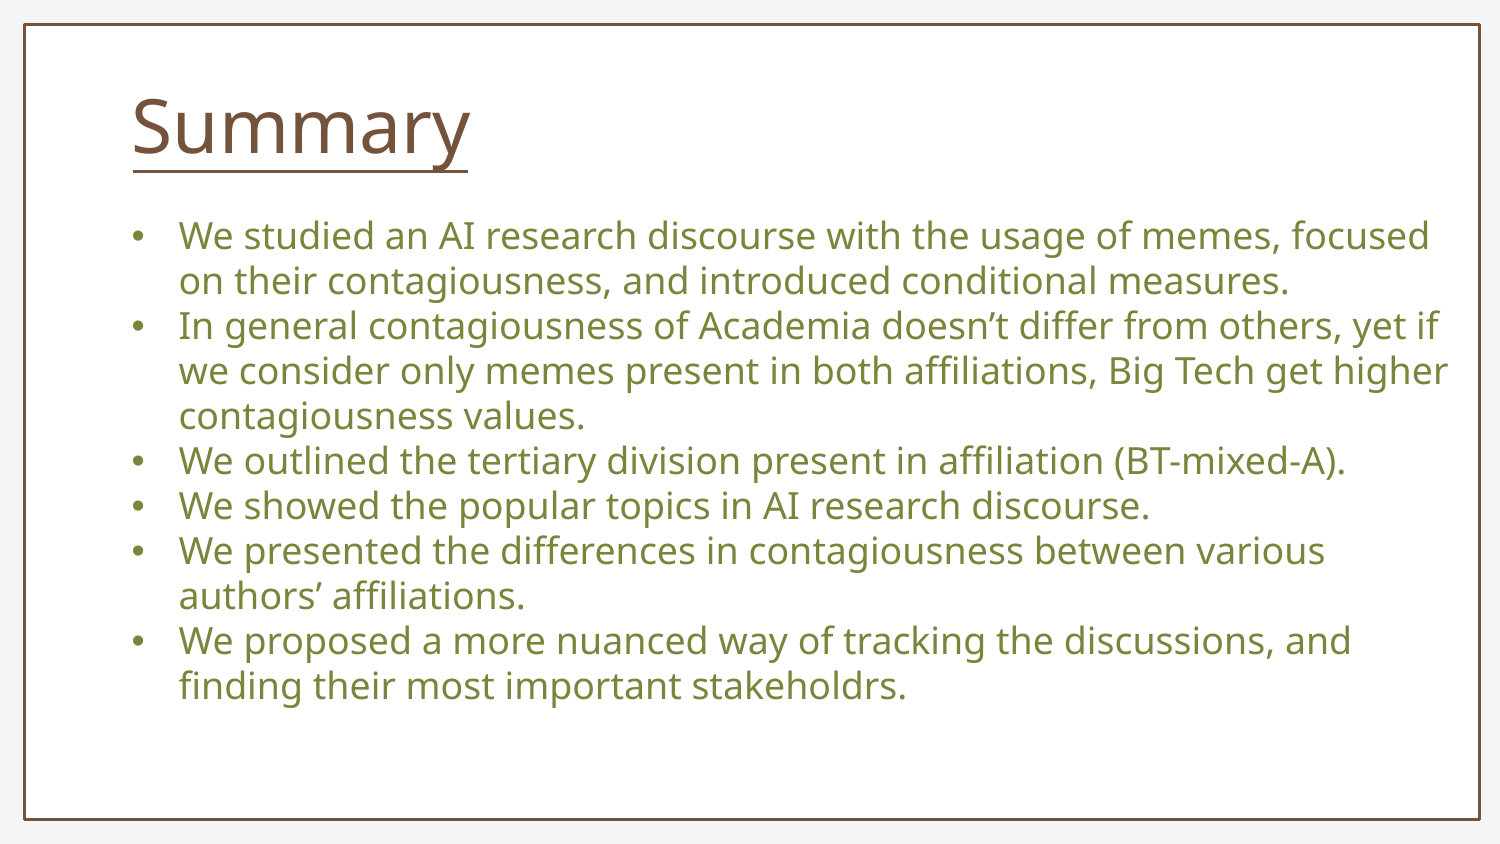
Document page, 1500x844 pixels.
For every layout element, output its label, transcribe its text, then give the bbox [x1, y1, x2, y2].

text_box We studied an AI research discourse with the usage of memes, focused on their contagiousness, and introduced conditional measures. In general contagiousness of Academia doesn’t differ from others, yet if we consider only memes present in both affiliations, Big Tech get higher contagiousness values. We outlined the tertiary division present in affiliation (BT-mixed-A). We showed the popular topics in AI research discourse. We presented the differences in contagiousness between various authors’ affiliations. We proposed a more nuanced way of tracking the discussions, and finding their most important stakeholdrs. [116, 197, 1479, 776]
title Summary [116, 63, 1339, 191]
